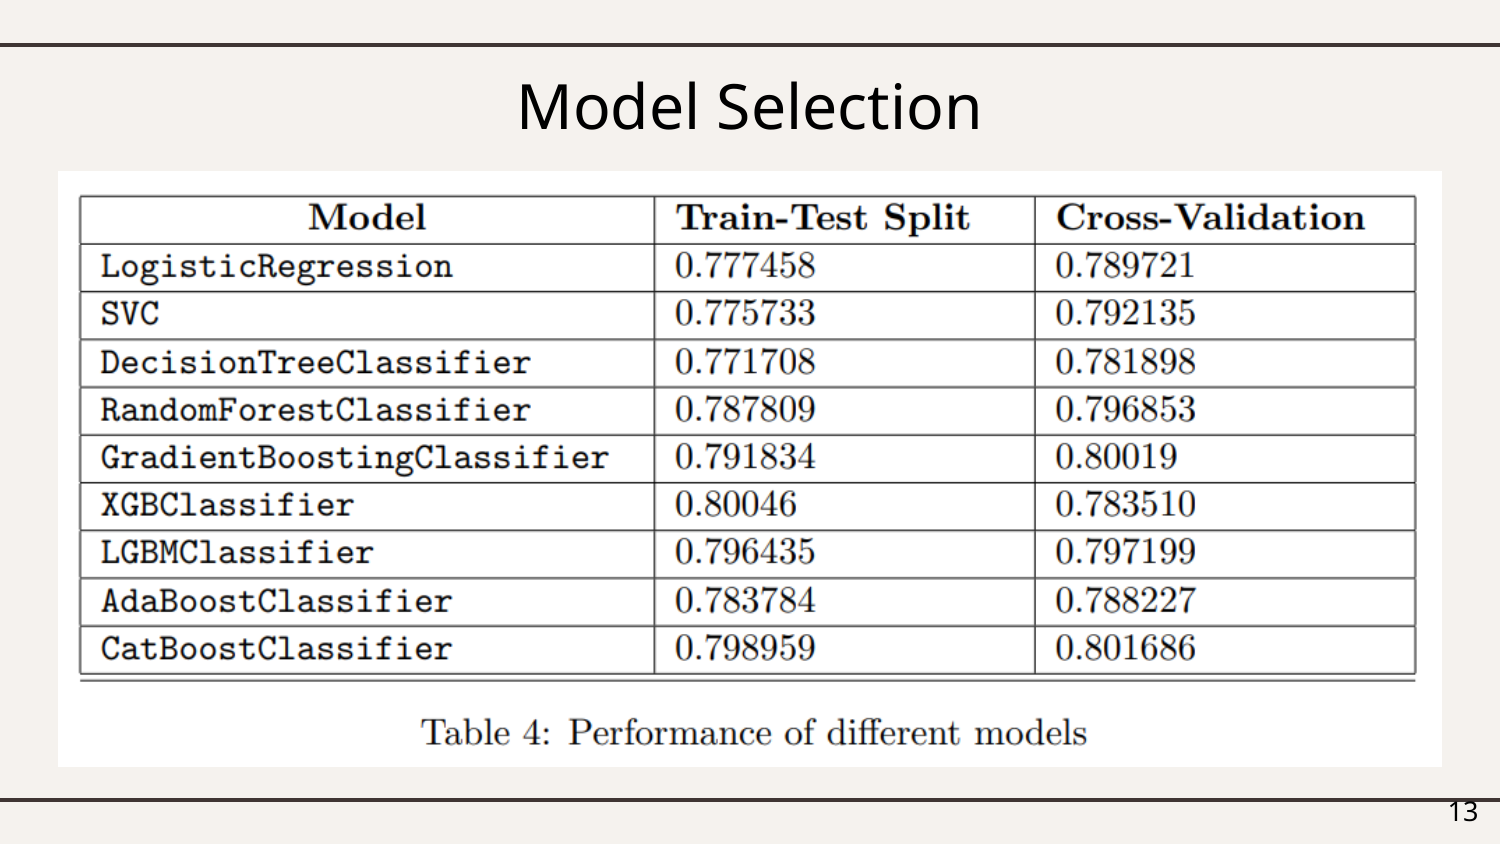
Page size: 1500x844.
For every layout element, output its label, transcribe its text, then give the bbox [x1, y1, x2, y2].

picture [58, 170, 1442, 767]
title Model Selection [436, 51, 1064, 146]
slide_number ‹#› [1403, 779, 1494, 844]
